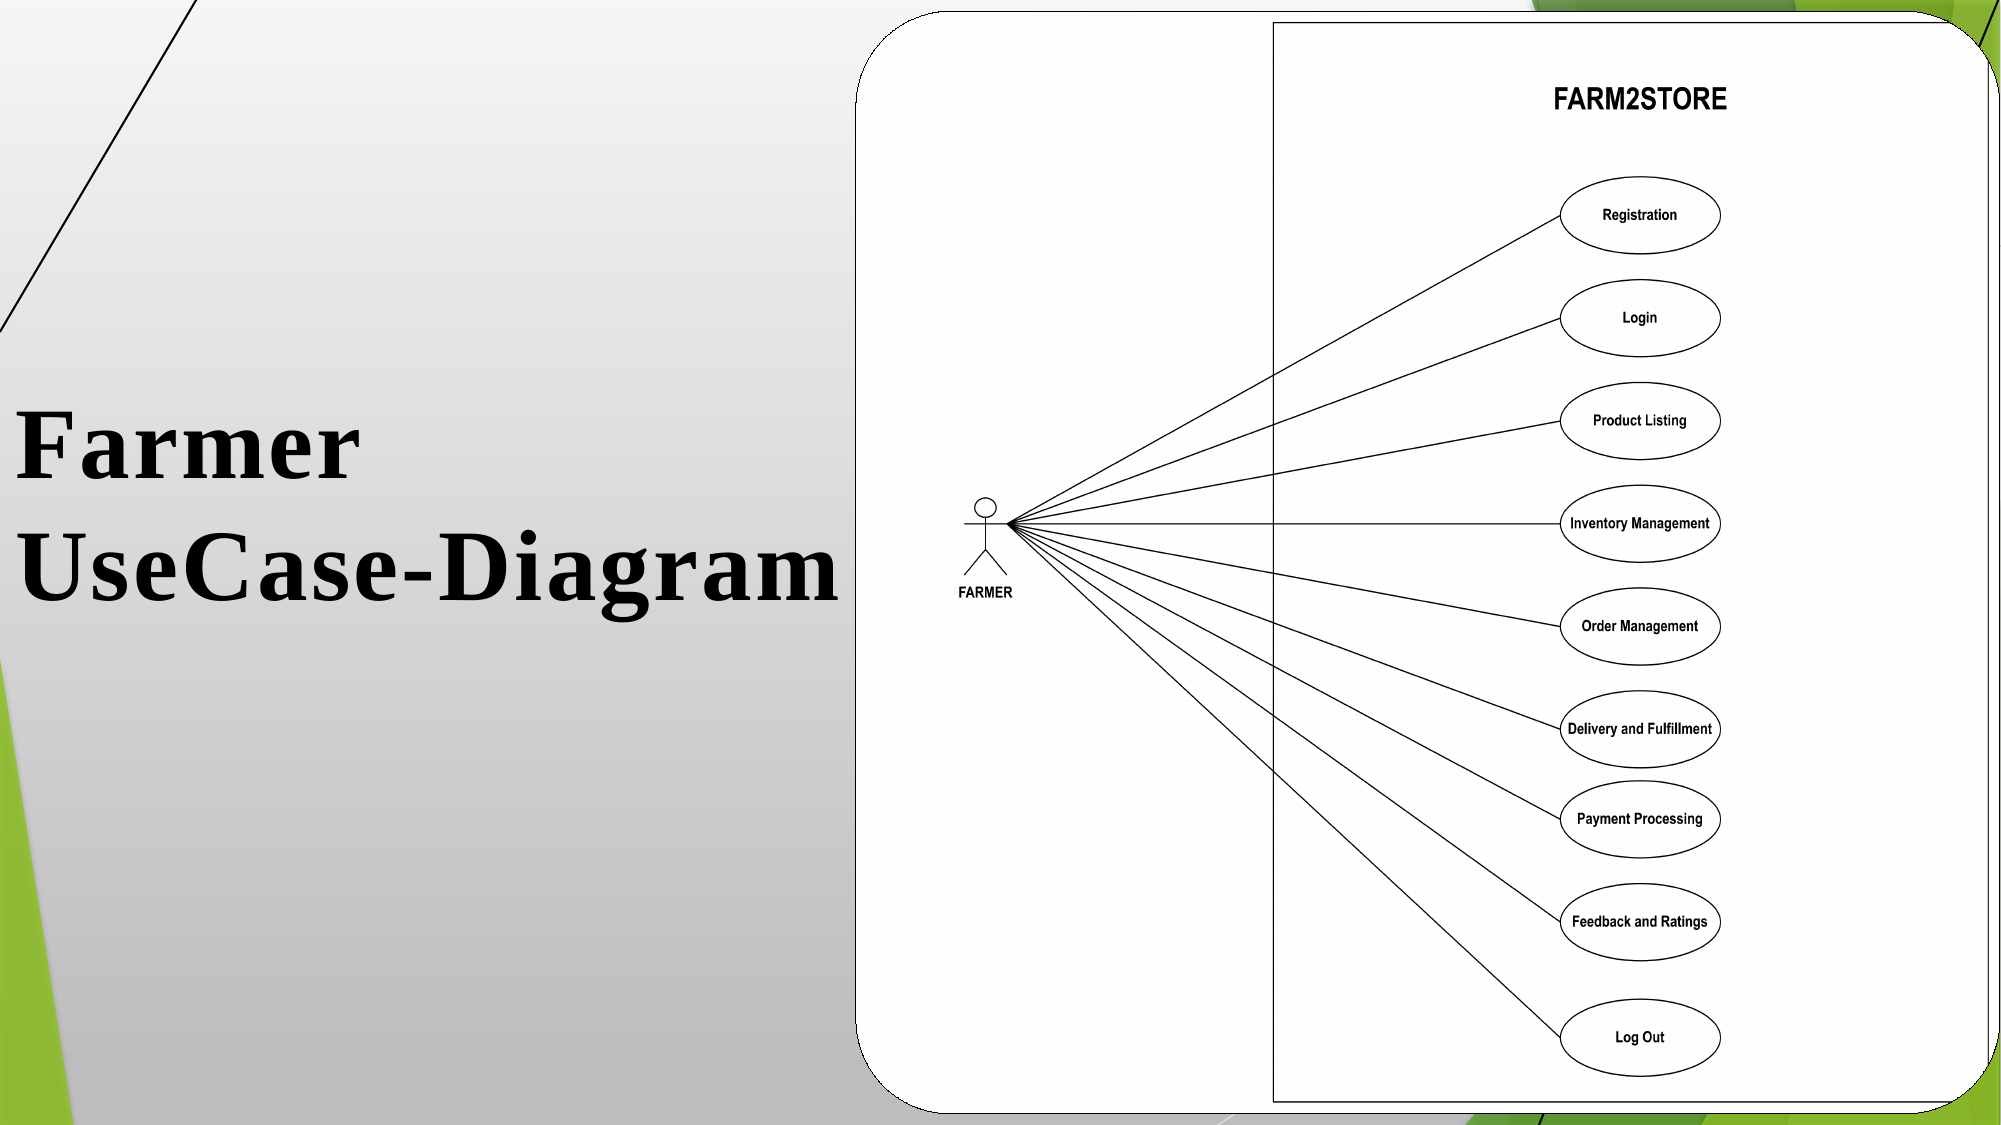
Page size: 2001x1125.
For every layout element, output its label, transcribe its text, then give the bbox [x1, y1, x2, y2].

title Farmer UseCase-Diagram [0, 341, 850, 628]
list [855, 10, 2000, 1115]
